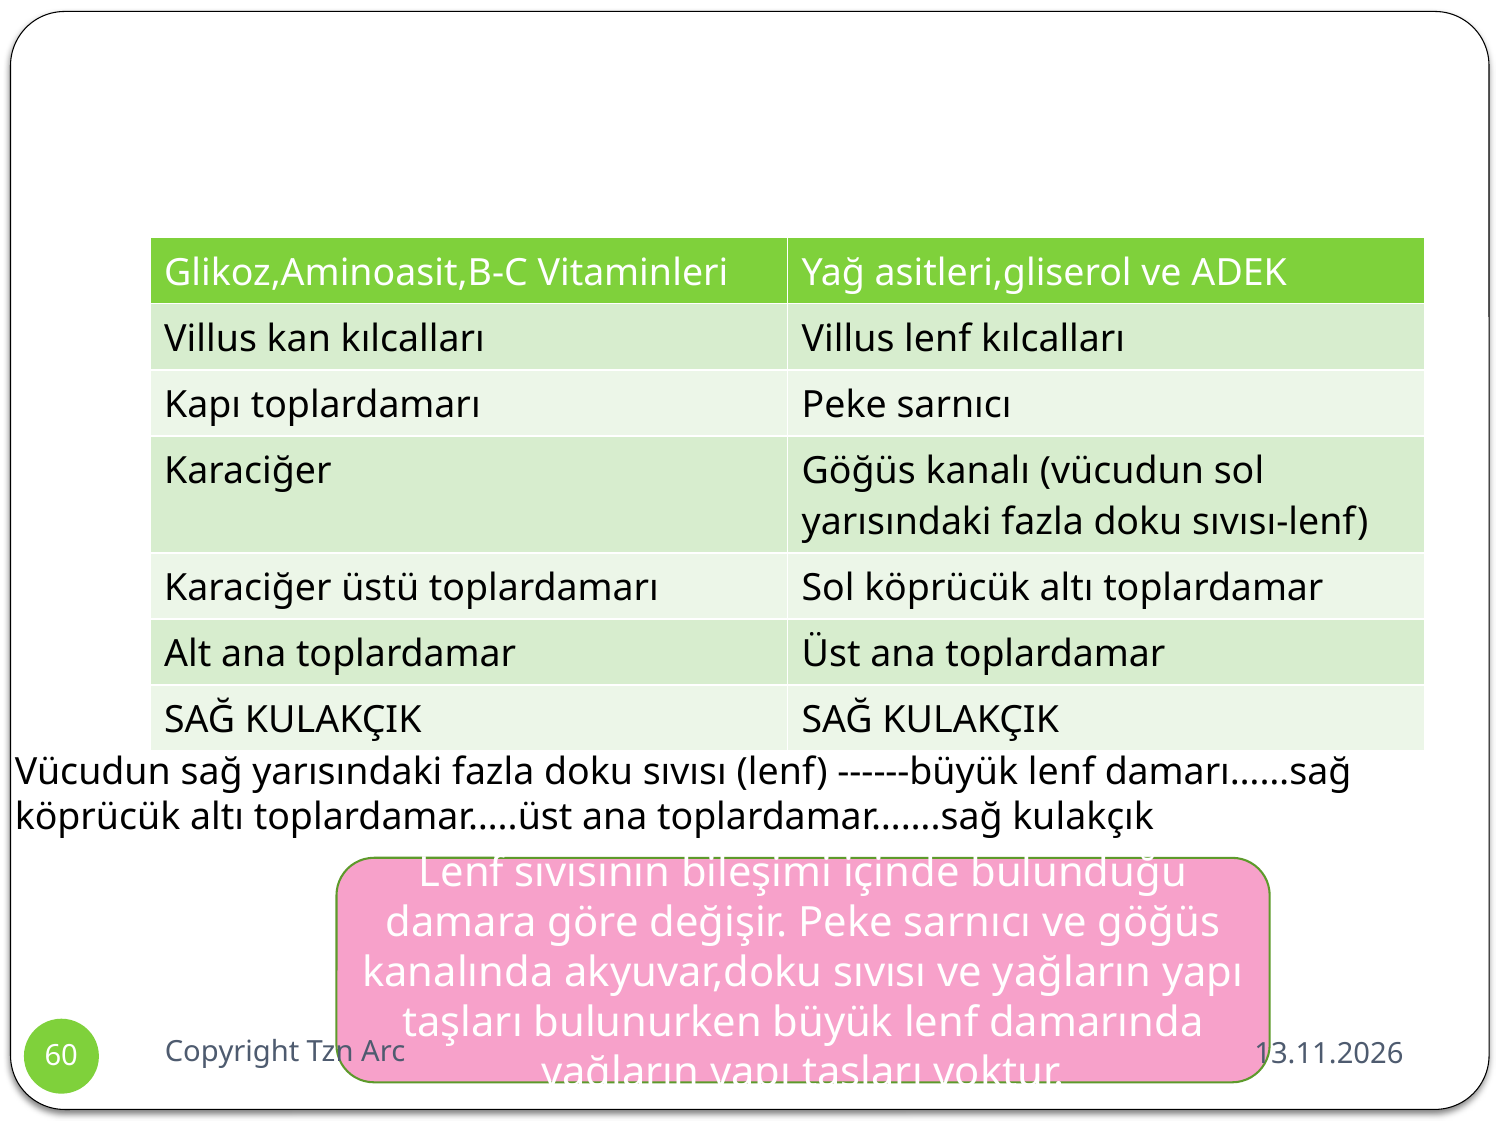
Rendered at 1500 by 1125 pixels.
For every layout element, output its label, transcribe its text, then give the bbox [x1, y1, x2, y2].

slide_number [1012, 1015, 1419, 1094]
table_cell Villus kan kılcalları [151, 304, 787, 369]
footer Copyright Tzn Arc [150, 1012, 800, 1088]
text_box Vücudun sağ yarısındaki fazla doku sıvısı (lenf) ------büyük lenf damarı……sağ köprücük altı toplardamar…..üst ana toplardamar…….sağ kulakçık [0, 739, 1500, 890]
table_cell Kapı toplardamarı [151, 371, 787, 435]
table_cell Sol köprücük altı toplardamar [788, 554, 1424, 618]
table_cell Alt ana toplardamar [151, 620, 787, 684]
text_box Lenf sıvısının bileşimi içinde bulunduğu damara göre değişir. Peke sarnıcı ve göğüs kanalında akyuvar,doku sıvısı ve yağların yapı taşları bulunurken büyük lenf damarında yağların yapı taşları yoktur. [335, 856, 1271, 1084]
table_header Glikoz,Aminoasit,B-C Vitaminleri [151, 238, 787, 303]
table_cell Peke sarnıcı [788, 371, 1424, 435]
table_cell Göğüs kanalı (vücudun sol yarısındaki fazla doku sıvısı-lenf) [788, 437, 1424, 552]
table_header Yağ asitleri,gliserol ve ADEK [788, 238, 1424, 303]
slide_number 60 [23, 1018, 99, 1094]
table_cell SAĞ KULAKÇIK [151, 686, 787, 739]
table_cell Üst ana toplardamar [788, 620, 1424, 684]
table_cell SAĞ KULAKÇIK [788, 686, 1424, 739]
table_cell Karaciğer üstü toplardamarı [151, 554, 787, 618]
table_cell Villus lenf kılcalları [788, 304, 1424, 369]
table_cell Karaciğer [151, 437, 787, 552]
